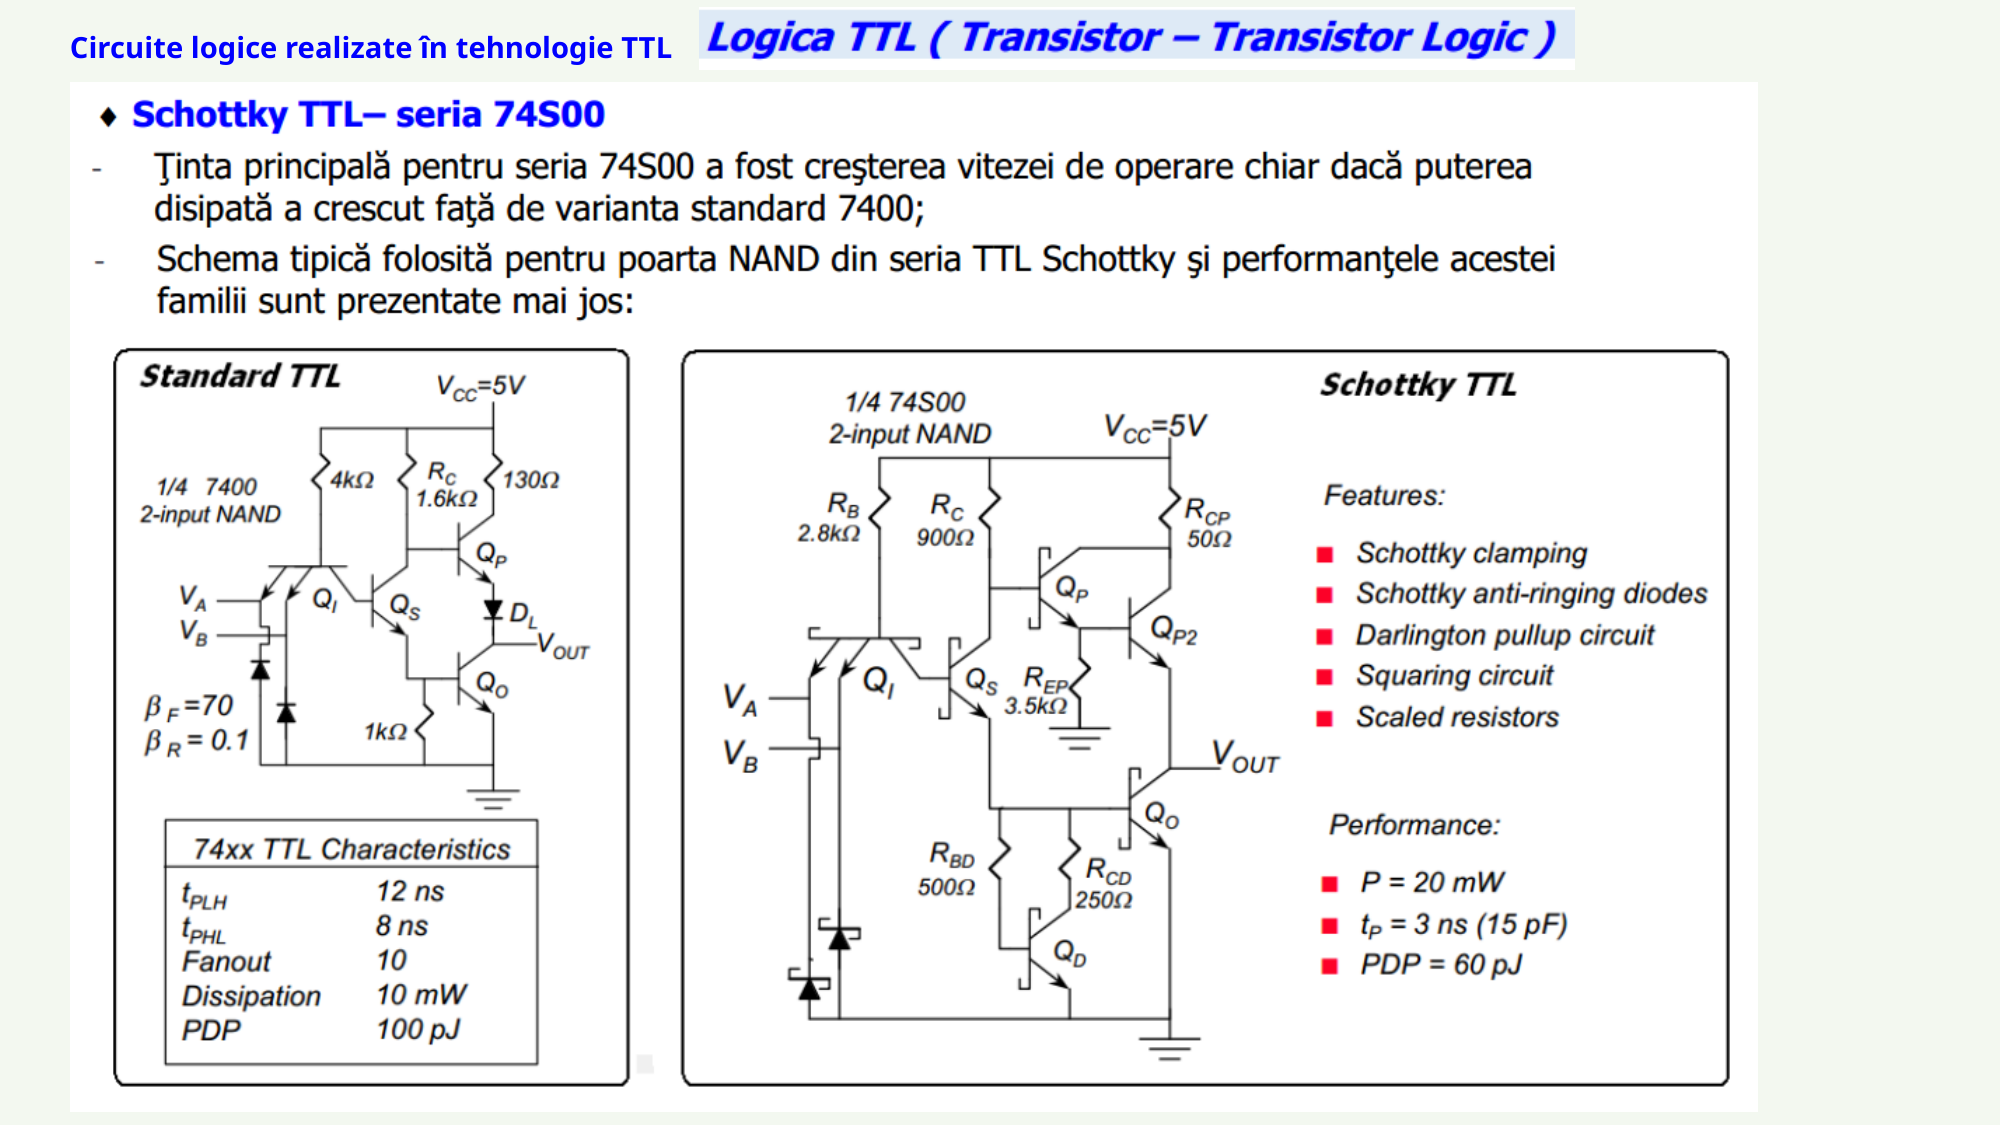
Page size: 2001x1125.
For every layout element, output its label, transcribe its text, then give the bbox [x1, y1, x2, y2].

picture [69, 82, 1758, 1112]
text_box Circuite logice realizate în tehnologie TTL [54, 22, 1660, 73]
picture [699, 7, 1575, 70]
